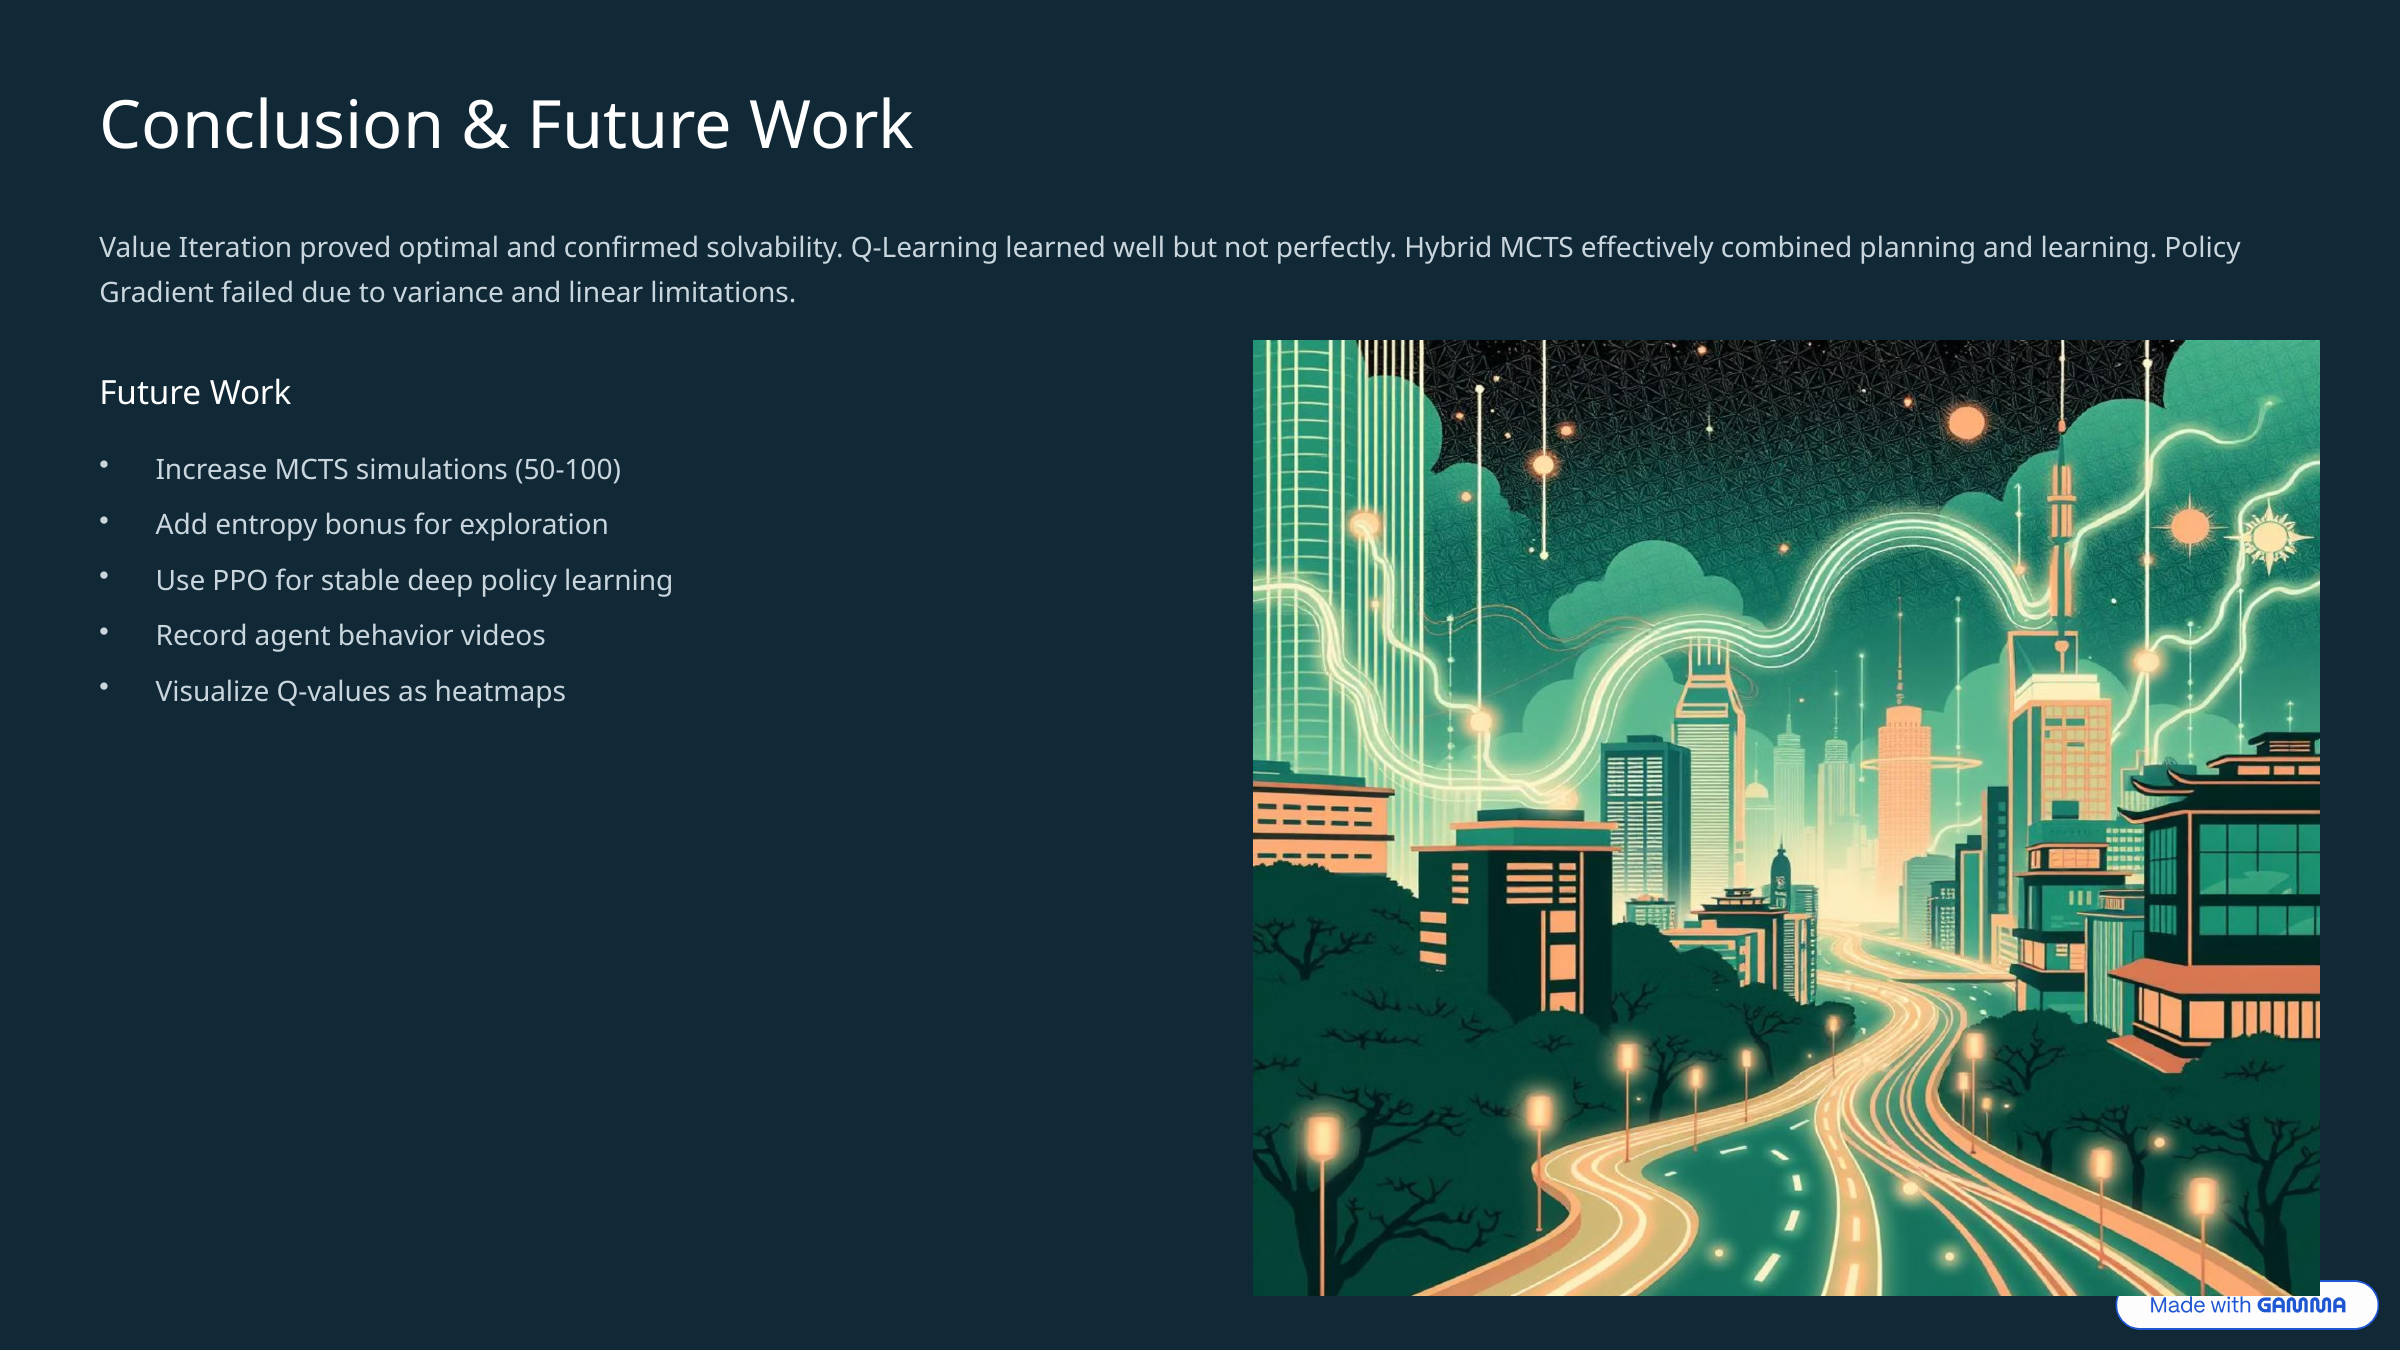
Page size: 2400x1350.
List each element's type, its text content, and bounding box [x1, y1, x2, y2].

text_box Increase MCTS simulations (50-100) [99, 440, 1166, 486]
picture [1253, 340, 2389, 1339]
text_box Future Work [99, 369, 434, 412]
text_box Use PPO for stable deep policy learning [99, 551, 1166, 597]
text_box Conclusion & Future Work [99, 78, 1127, 162]
text_box Value Iteration proved optimal and confirmed solvability. Q-Learning learned well but not perfectly. Hybrid MCTS effectively combined planning and learning. Policy Gradient failed due to variance and linear limitations. [99, 218, 2301, 310]
text_box Record agent behavior videos [99, 606, 1166, 652]
text_box Add entropy bonus for exploration [99, 495, 1166, 542]
text_box Visualize Q-values as heatmaps [99, 661, 1166, 708]
